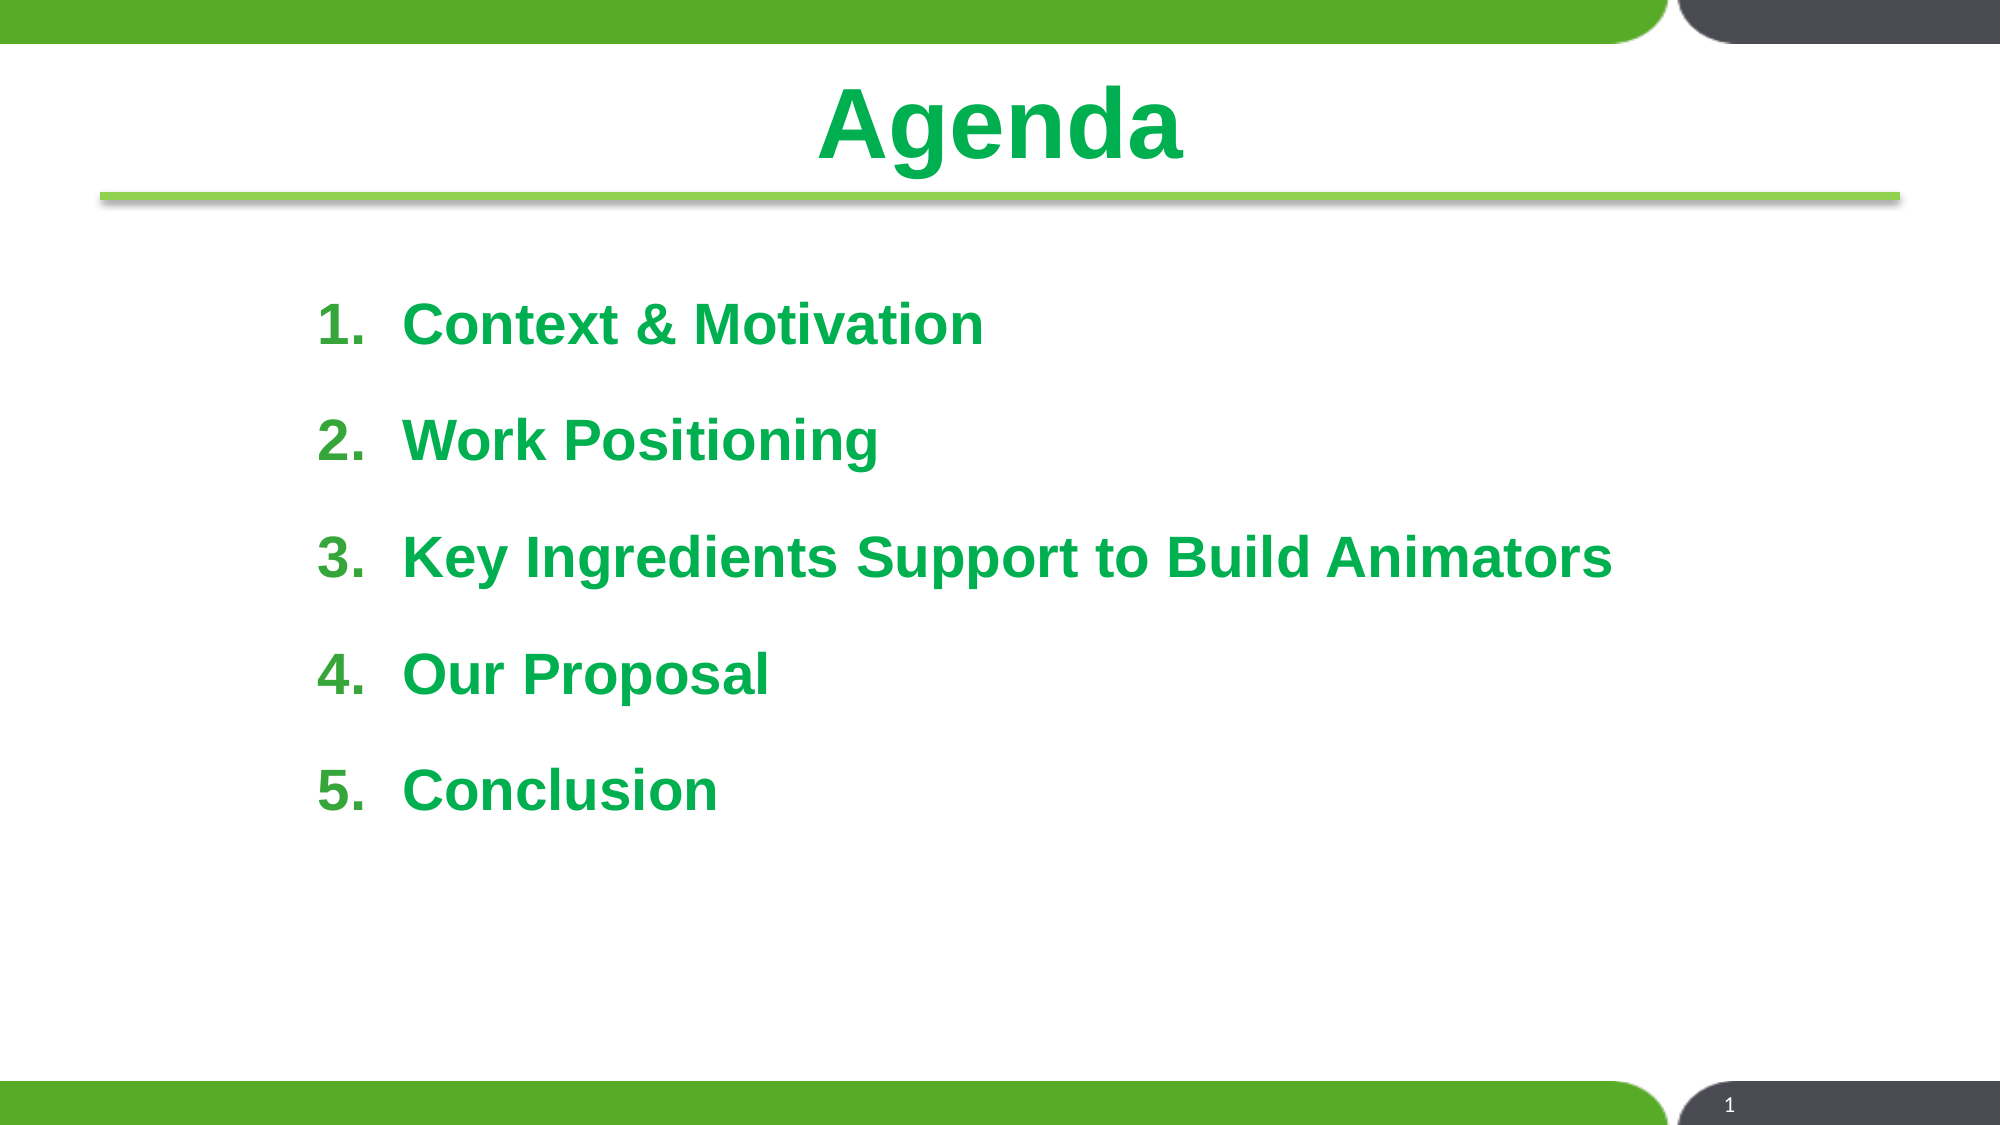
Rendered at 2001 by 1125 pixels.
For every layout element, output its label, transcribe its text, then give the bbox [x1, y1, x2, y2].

slide_number 1 [1517, 1081, 1750, 1125]
list Context & Motivation Work Positioning Key Ingredients Support to Build Animators Our Proposal Conclusion [303, 243, 1741, 965]
title Agenda [99, 50, 1900, 181]
